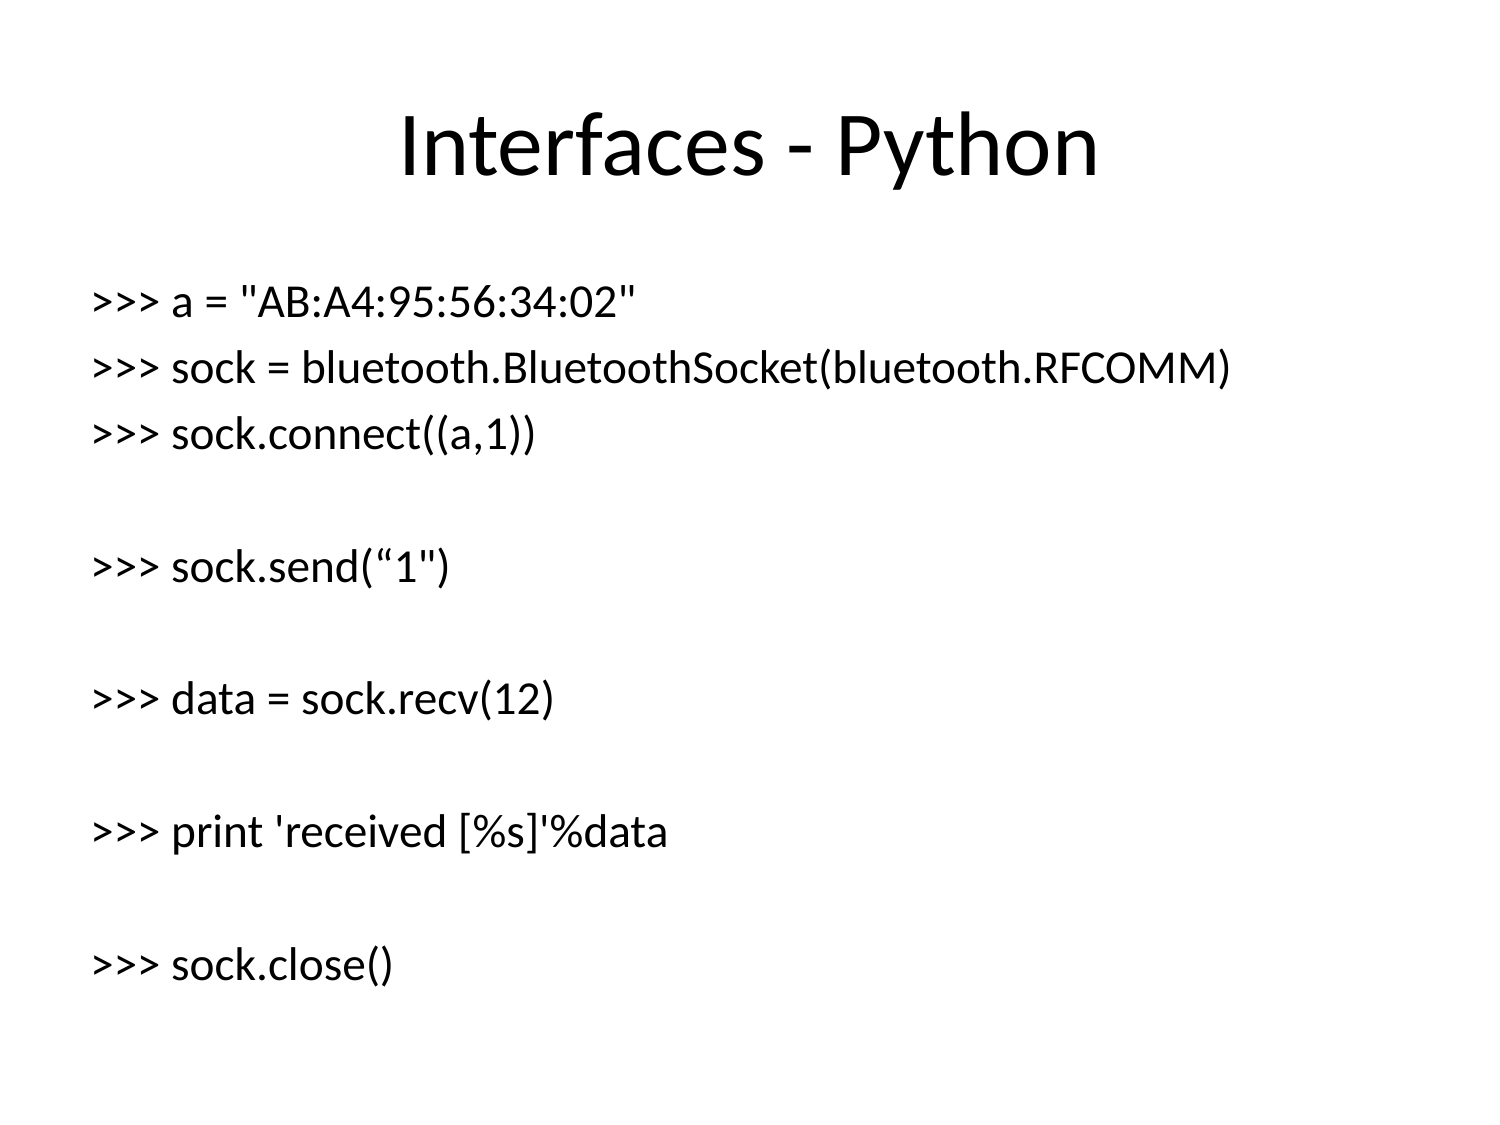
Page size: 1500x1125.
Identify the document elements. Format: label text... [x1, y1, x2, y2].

title Interfaces - Python [75, 45, 1425, 233]
list >>> a = "AB:A4:95:56:34:02" >>> sock = bluetooth.BluetoothSocket(bluetooth.RFCOMM) >>> sock.connect((a,1)) >>> sock.send(“1") >>> data = sock.recv(12) >>> print 'received [%s]'%data >>> sock.close() [75, 262, 1425, 1005]
